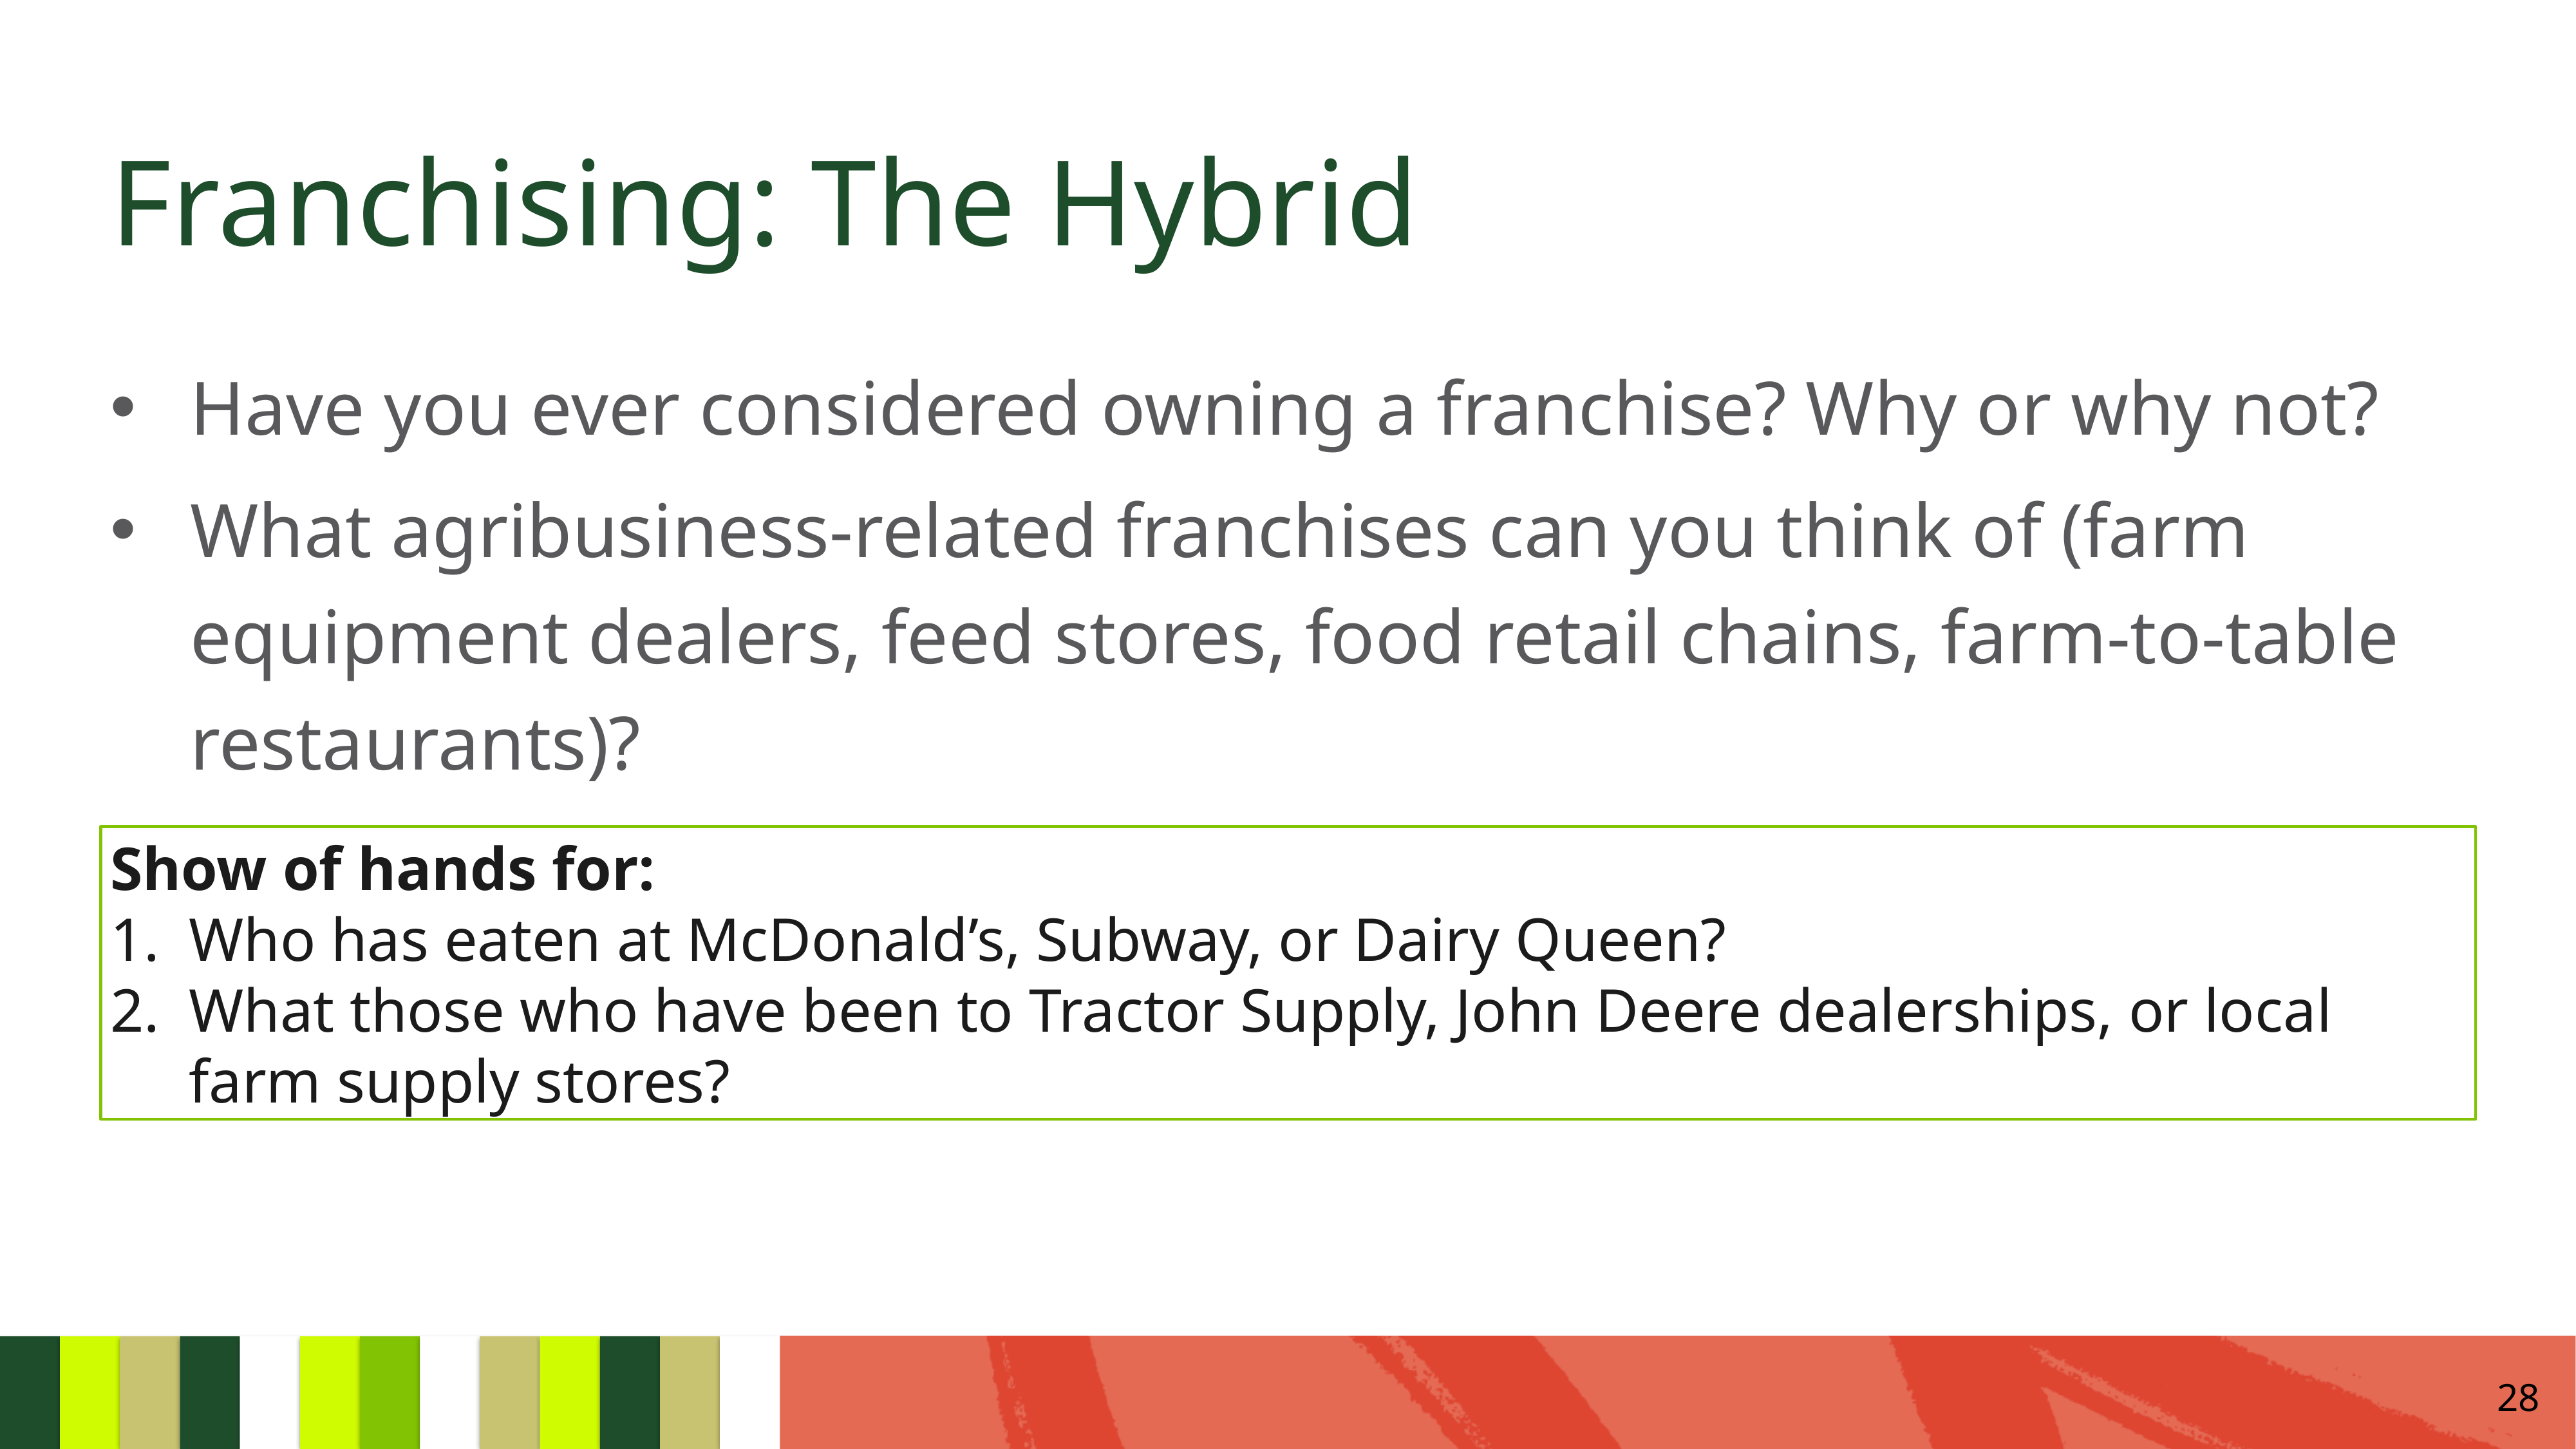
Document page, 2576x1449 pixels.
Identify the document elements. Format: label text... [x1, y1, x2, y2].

text_box Show of hands for: Who has eaten at McDonald’s, Subway, or Dairy Queen? What those who have been to Tractor Supply, John Deere dealerships, or local farm supply stores? [99, 825, 2477, 1121]
picture [780, 1336, 2576, 1449]
slide_number 28 [2452, 1376, 2550, 1423]
list Have you ever considered owning a franchise? Why or why not? What agribusiness-related franchises can you think of (farm equipment dealers, feed stores, food retail chains, farm-to-table restaurants)? [100, 334, 2476, 795]
title Franchising: The Hybrid [100, 117, 2476, 280]
